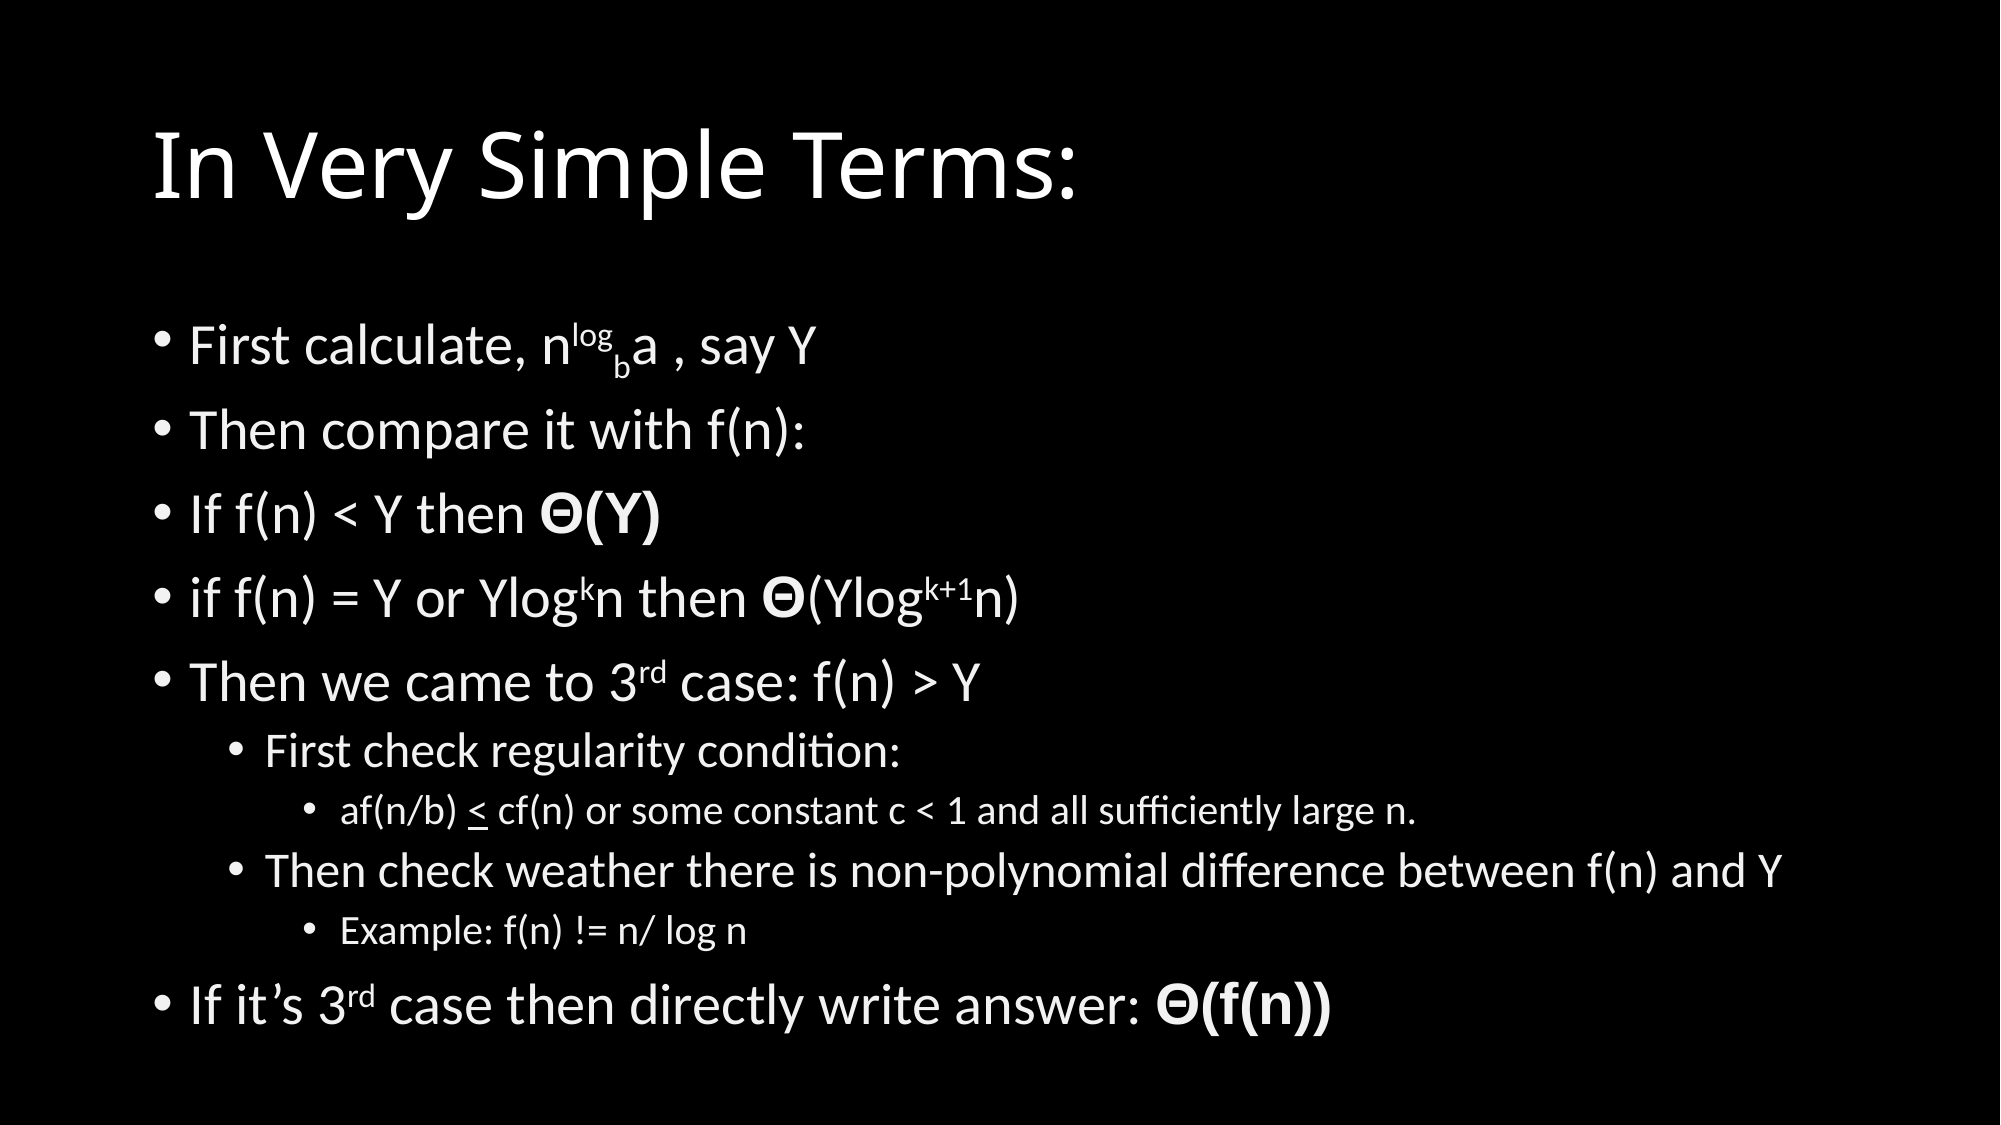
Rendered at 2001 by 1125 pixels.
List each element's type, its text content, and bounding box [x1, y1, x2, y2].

title In Very Simple Terms: [137, 59, 1863, 278]
list First calculate, nlogba , say Y Then compare it with f(n): If f(n) < Y then Θ(Y) if f(n) = Y or Ylogkn then Θ(Ylogk+1n) Then we came to 3rd case: f(n) > Y First check regularity condition: af(n/b) < cf(n) or some constant c < 1 and all sufficiently large n. Then check weather there is non-polynomial difference between f(n) and Y Example: f(n) != n/ log n If it’s 3rd case then directly write answer: Θ(f(n)) [137, 299, 1863, 1125]
